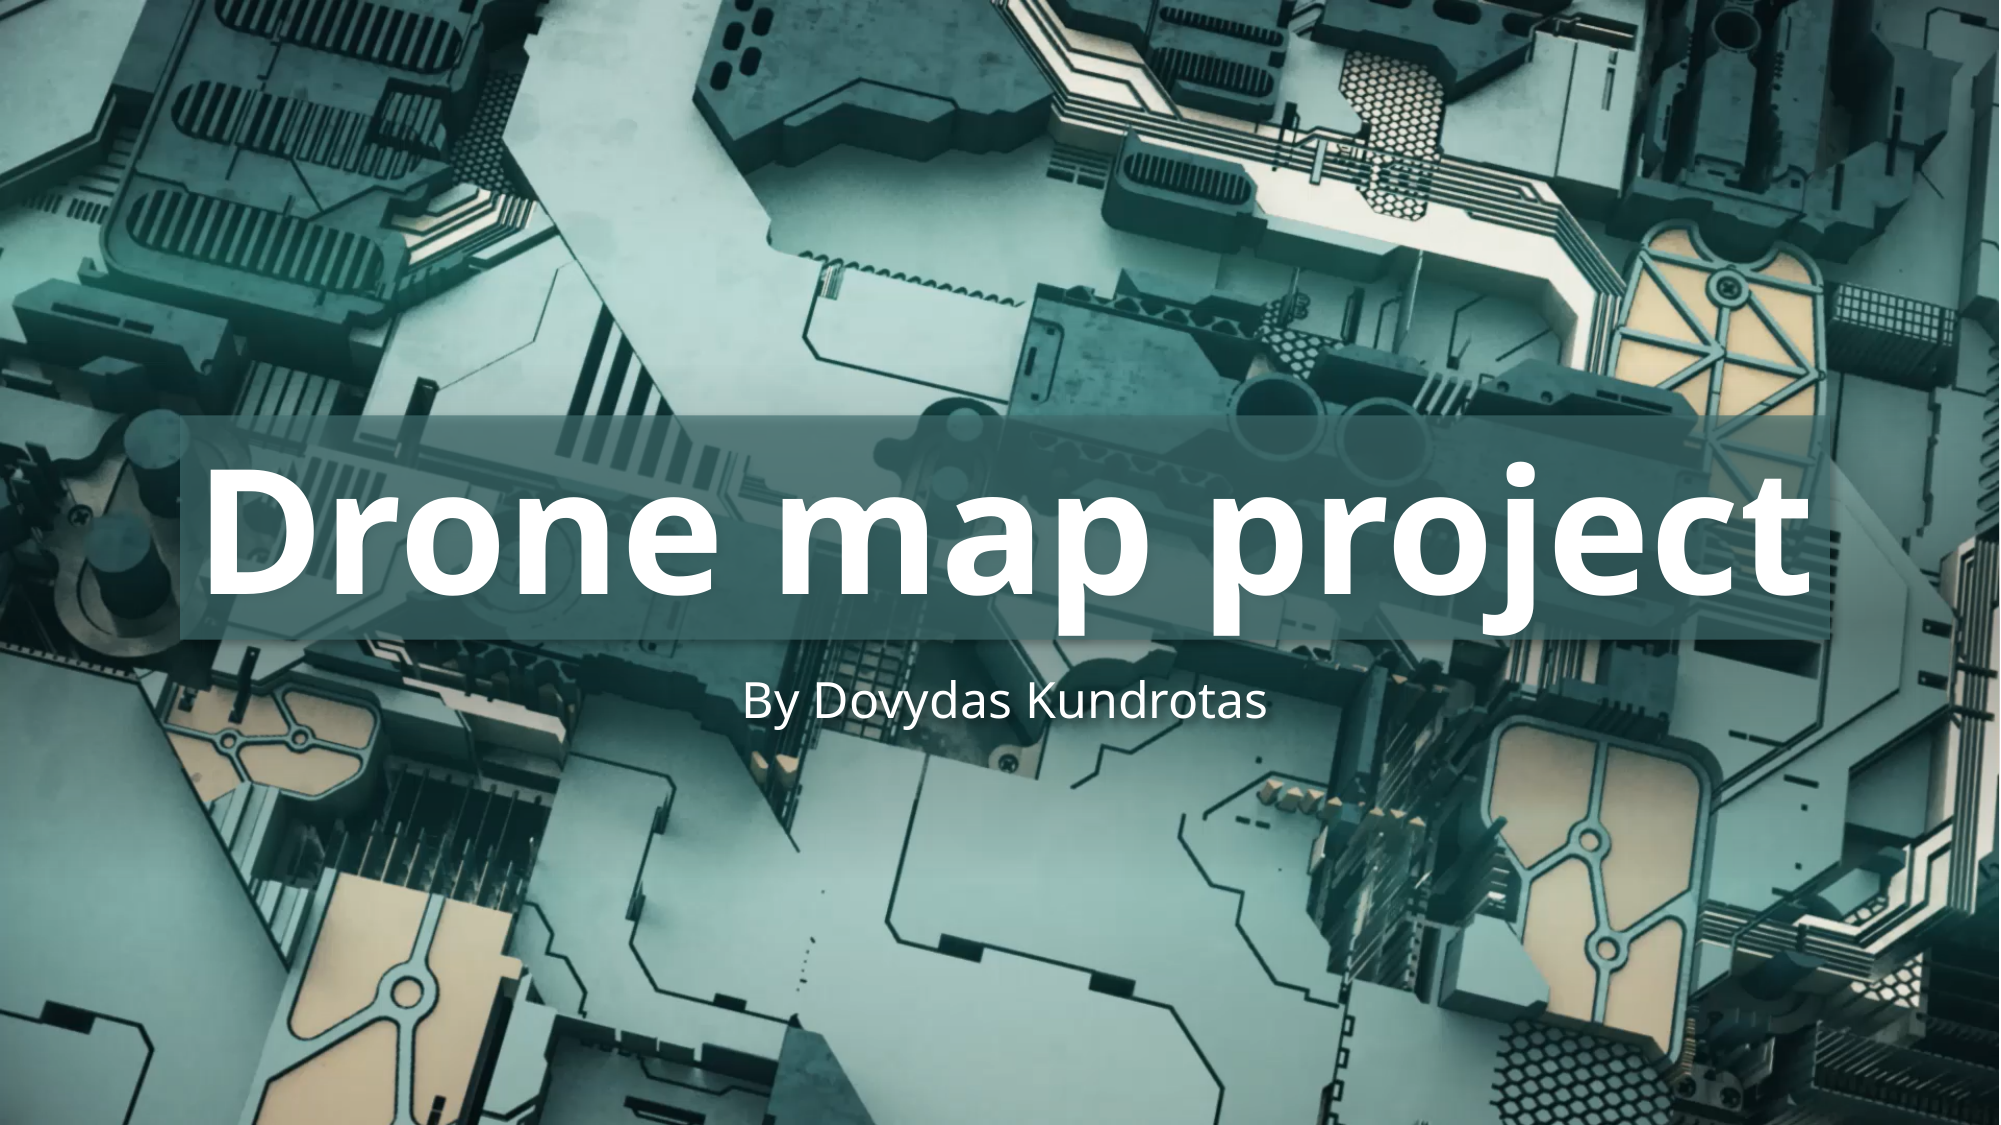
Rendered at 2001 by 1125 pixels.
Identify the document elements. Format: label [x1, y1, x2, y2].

text_box [0, 0, 2000, 1125]
